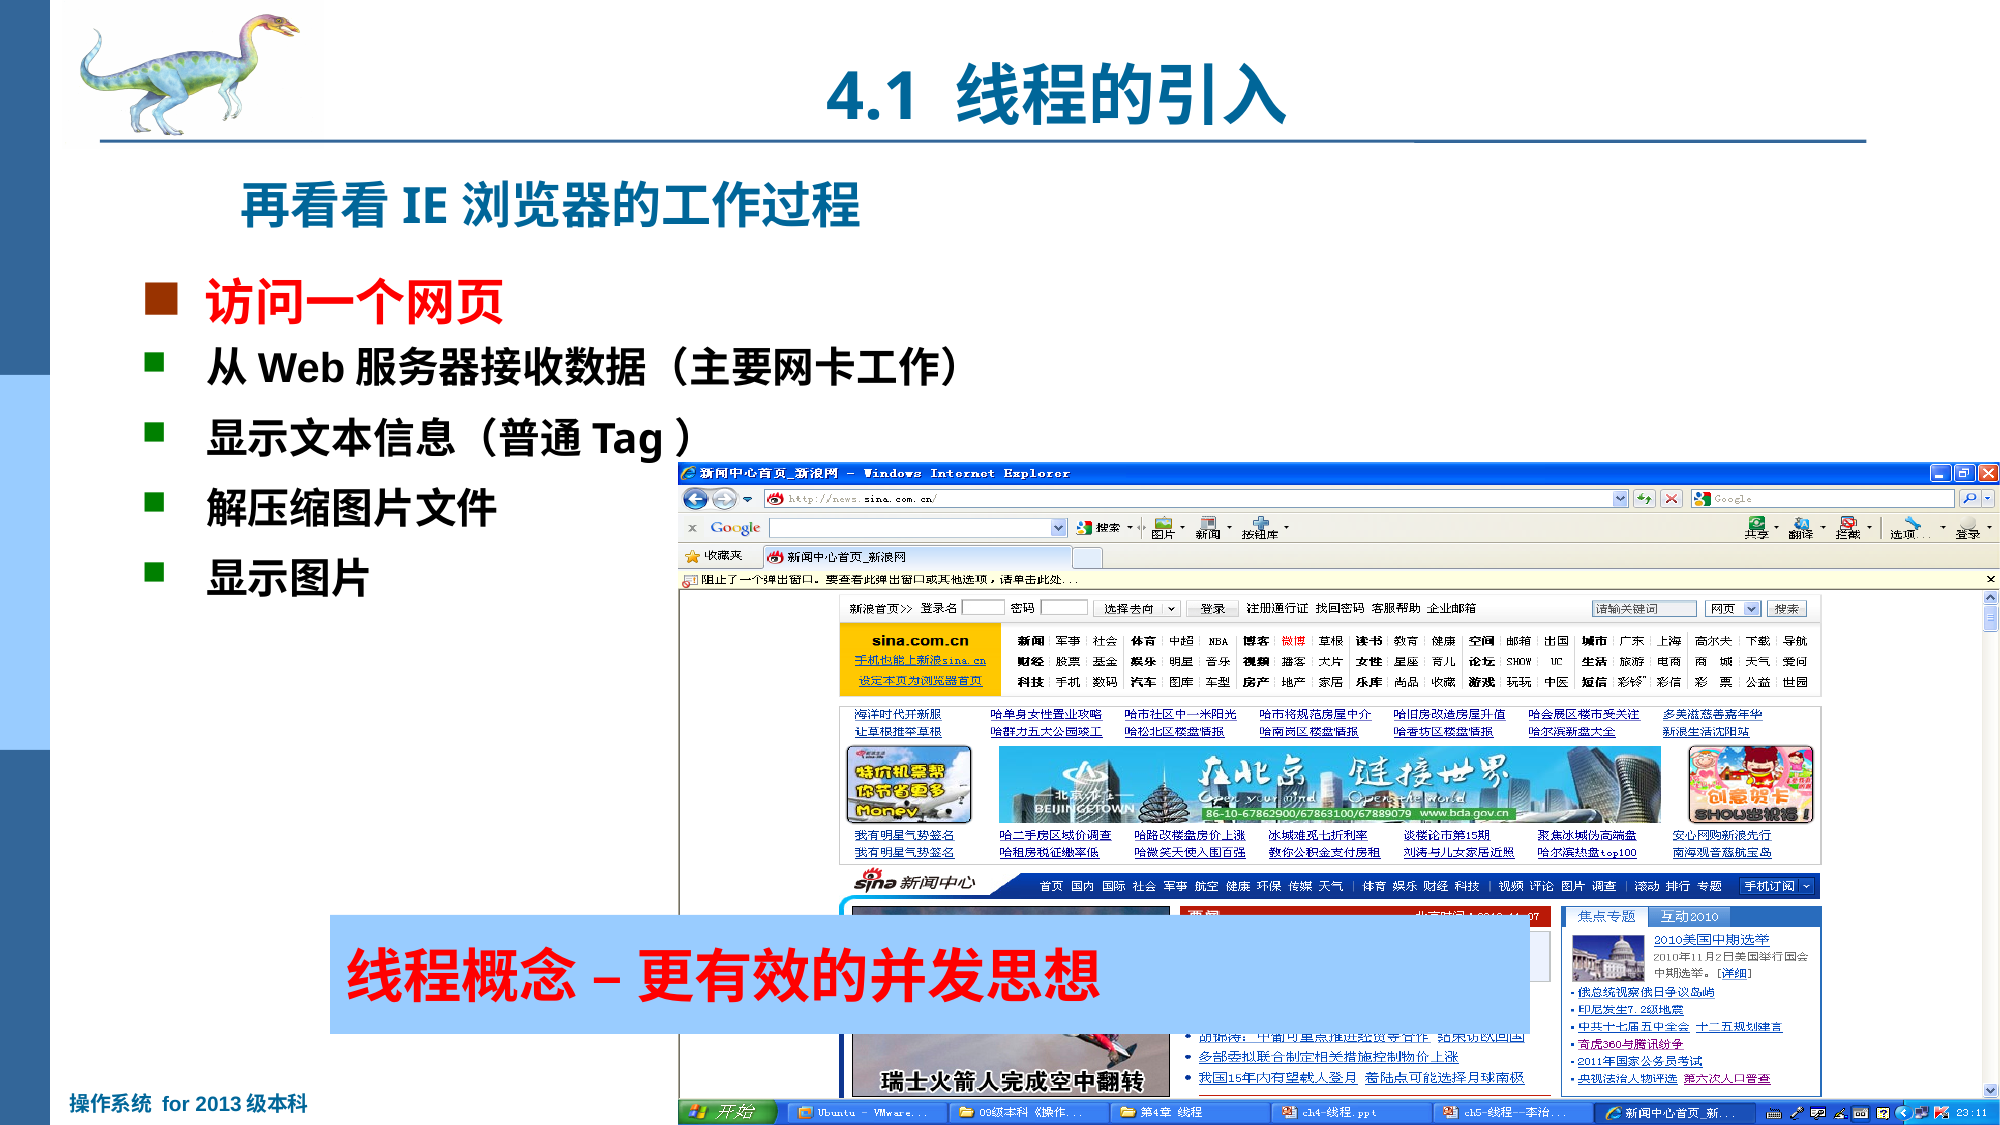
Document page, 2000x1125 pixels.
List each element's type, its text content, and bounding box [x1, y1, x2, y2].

text_box 4.1 线程的引入 [359, 45, 1755, 141]
picture [677, 462, 2000, 1125]
text_box 访问一个网页 [133, 245, 773, 329]
picture [62, 0, 324, 149]
text_box 线程概念 – 更有效的并发思想 [330, 914, 672, 1034]
text_box 从Web服务器接收数据（主要网卡工作） 显示文本信息（普通Tag） 解压缩图片文件 显示图片 [87, 339, 1478, 609]
title 再看看IE浏览器的工作过程 [83, 167, 1019, 241]
